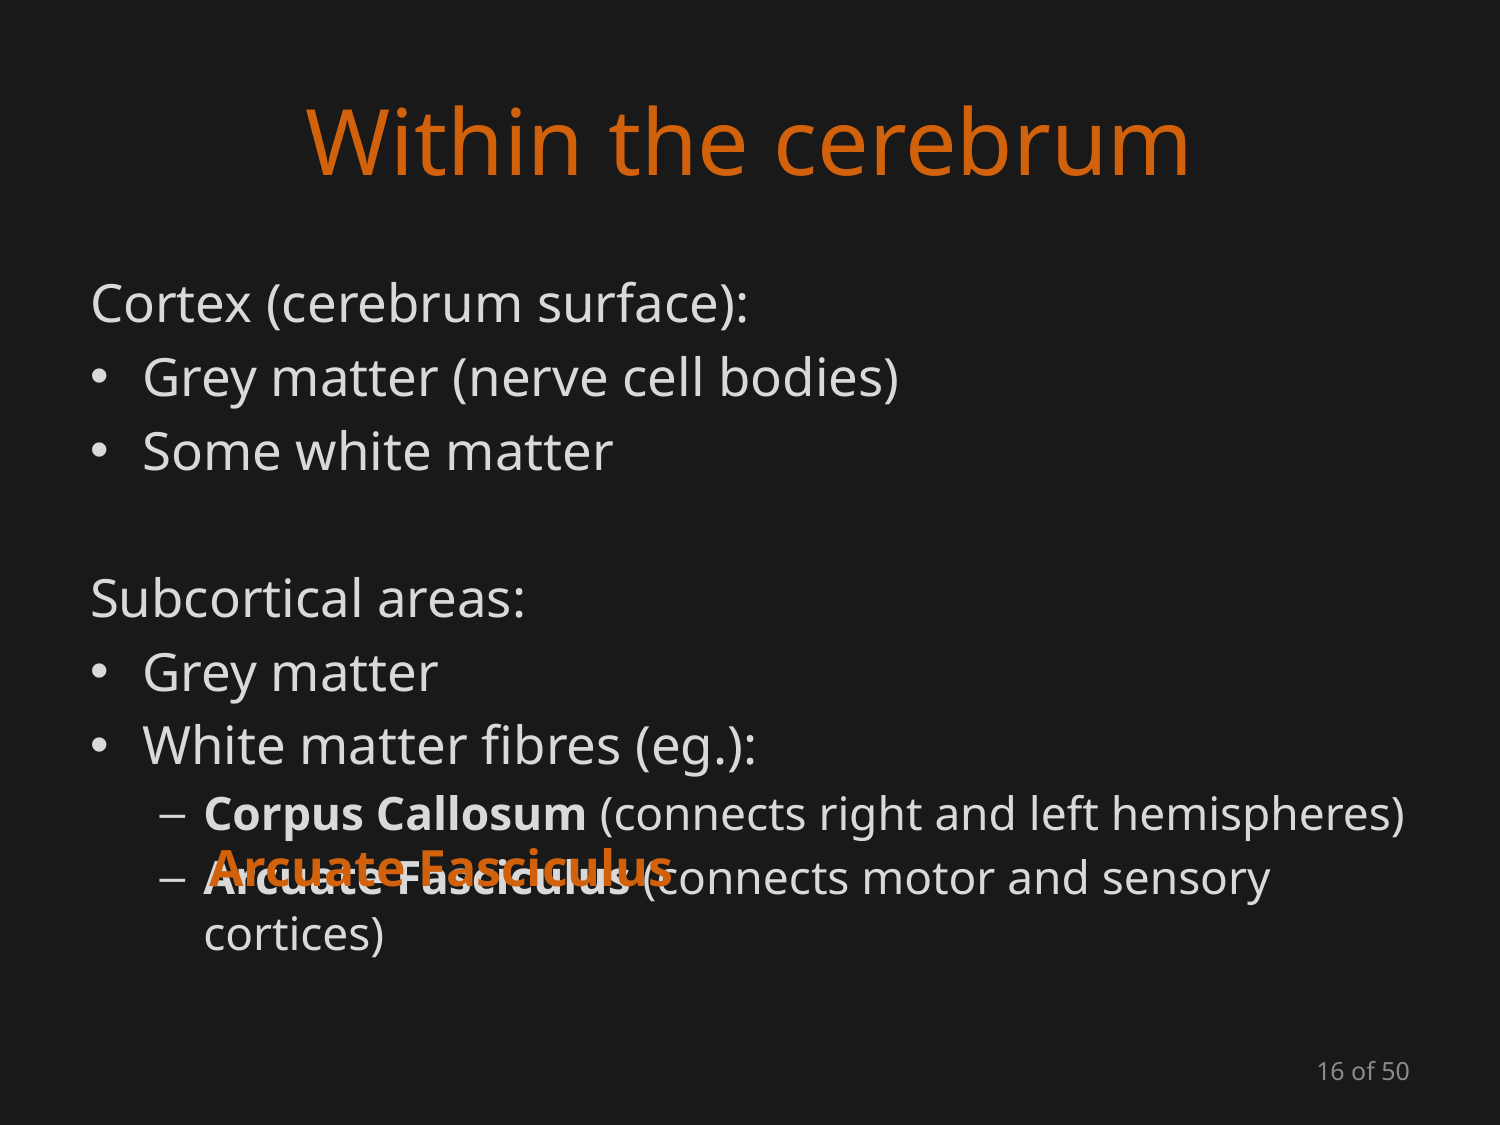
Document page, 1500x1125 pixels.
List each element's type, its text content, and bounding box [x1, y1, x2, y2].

list Cortex (cerebrum surface): Grey matter (nerve cell bodies) Some white matter Subcortical areas: Grey matter White matter fibres (eg.): Corpus Callosum (connects right and left hemispheres) Arcuate Fasciculus (connects motor and sensory cortices) [75, 262, 1425, 1005]
title Within the cerebrum [75, 45, 1425, 233]
text_box Arcuate Fasciculus [194, 829, 703, 904]
slide_number 16 of 50 [1074, 1042, 1425, 1103]
